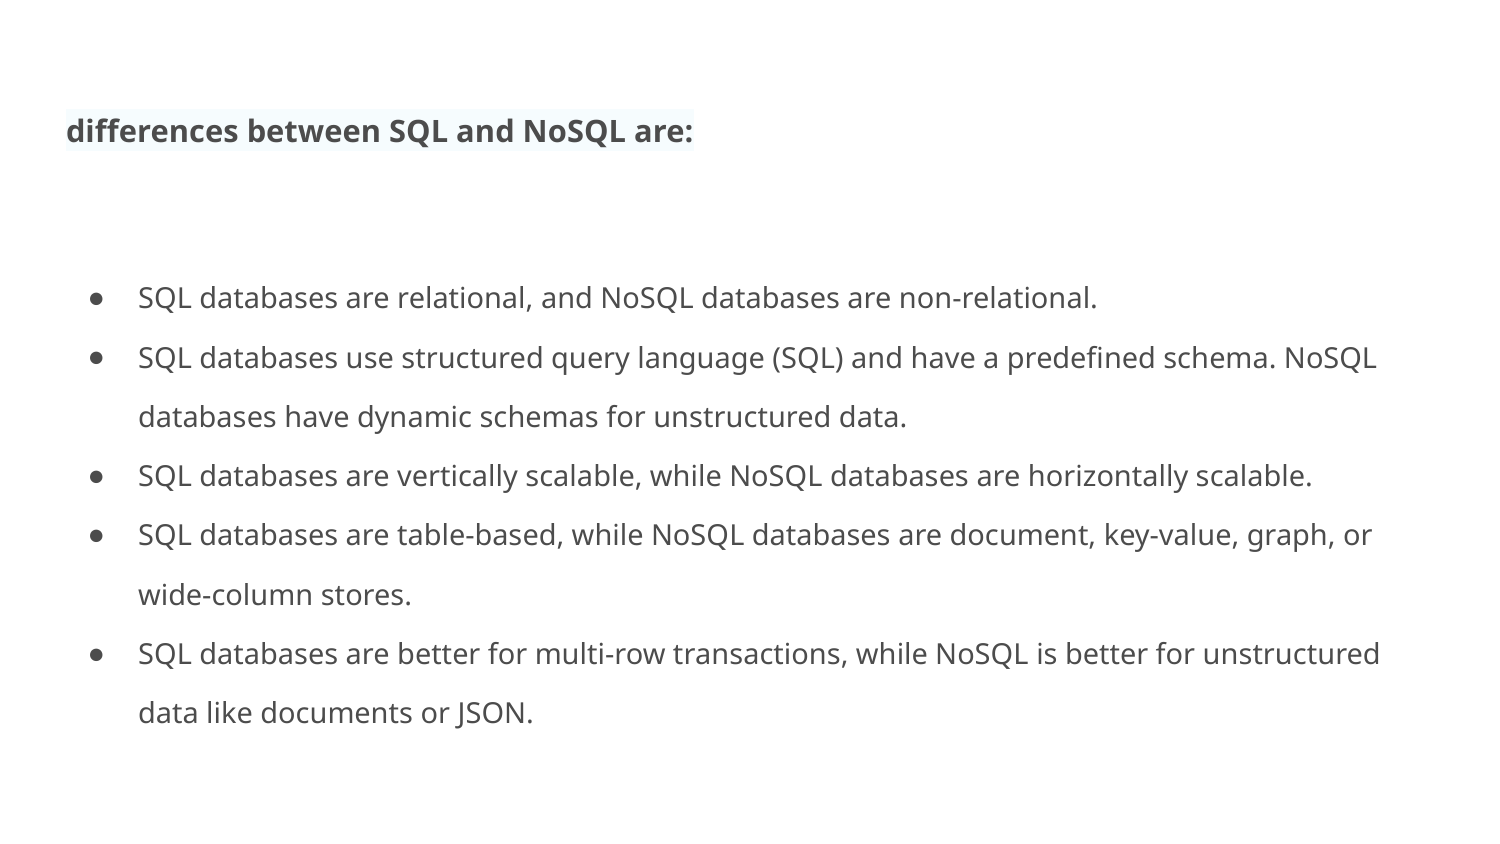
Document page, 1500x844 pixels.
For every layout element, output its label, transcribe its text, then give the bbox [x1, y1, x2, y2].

title differences between SQL and NoSQL are: [51, 72, 1449, 167]
list SQL databases are relational, and NoSQL databases are non-relational. SQL databases use structured query language (SQL) and have a predefined schema. NoSQL databases have dynamic schemas for unstructured data. SQL databases are vertically scalable, while NoSQL databases are horizontally scalable. SQL databases are table-based, while NoSQL databases are document, key-value, graph, or wide-column stores. SQL databases are better for multi-row transactions, while NoSQL is better for unstructured data like documents or JSON. [51, 189, 1449, 750]
